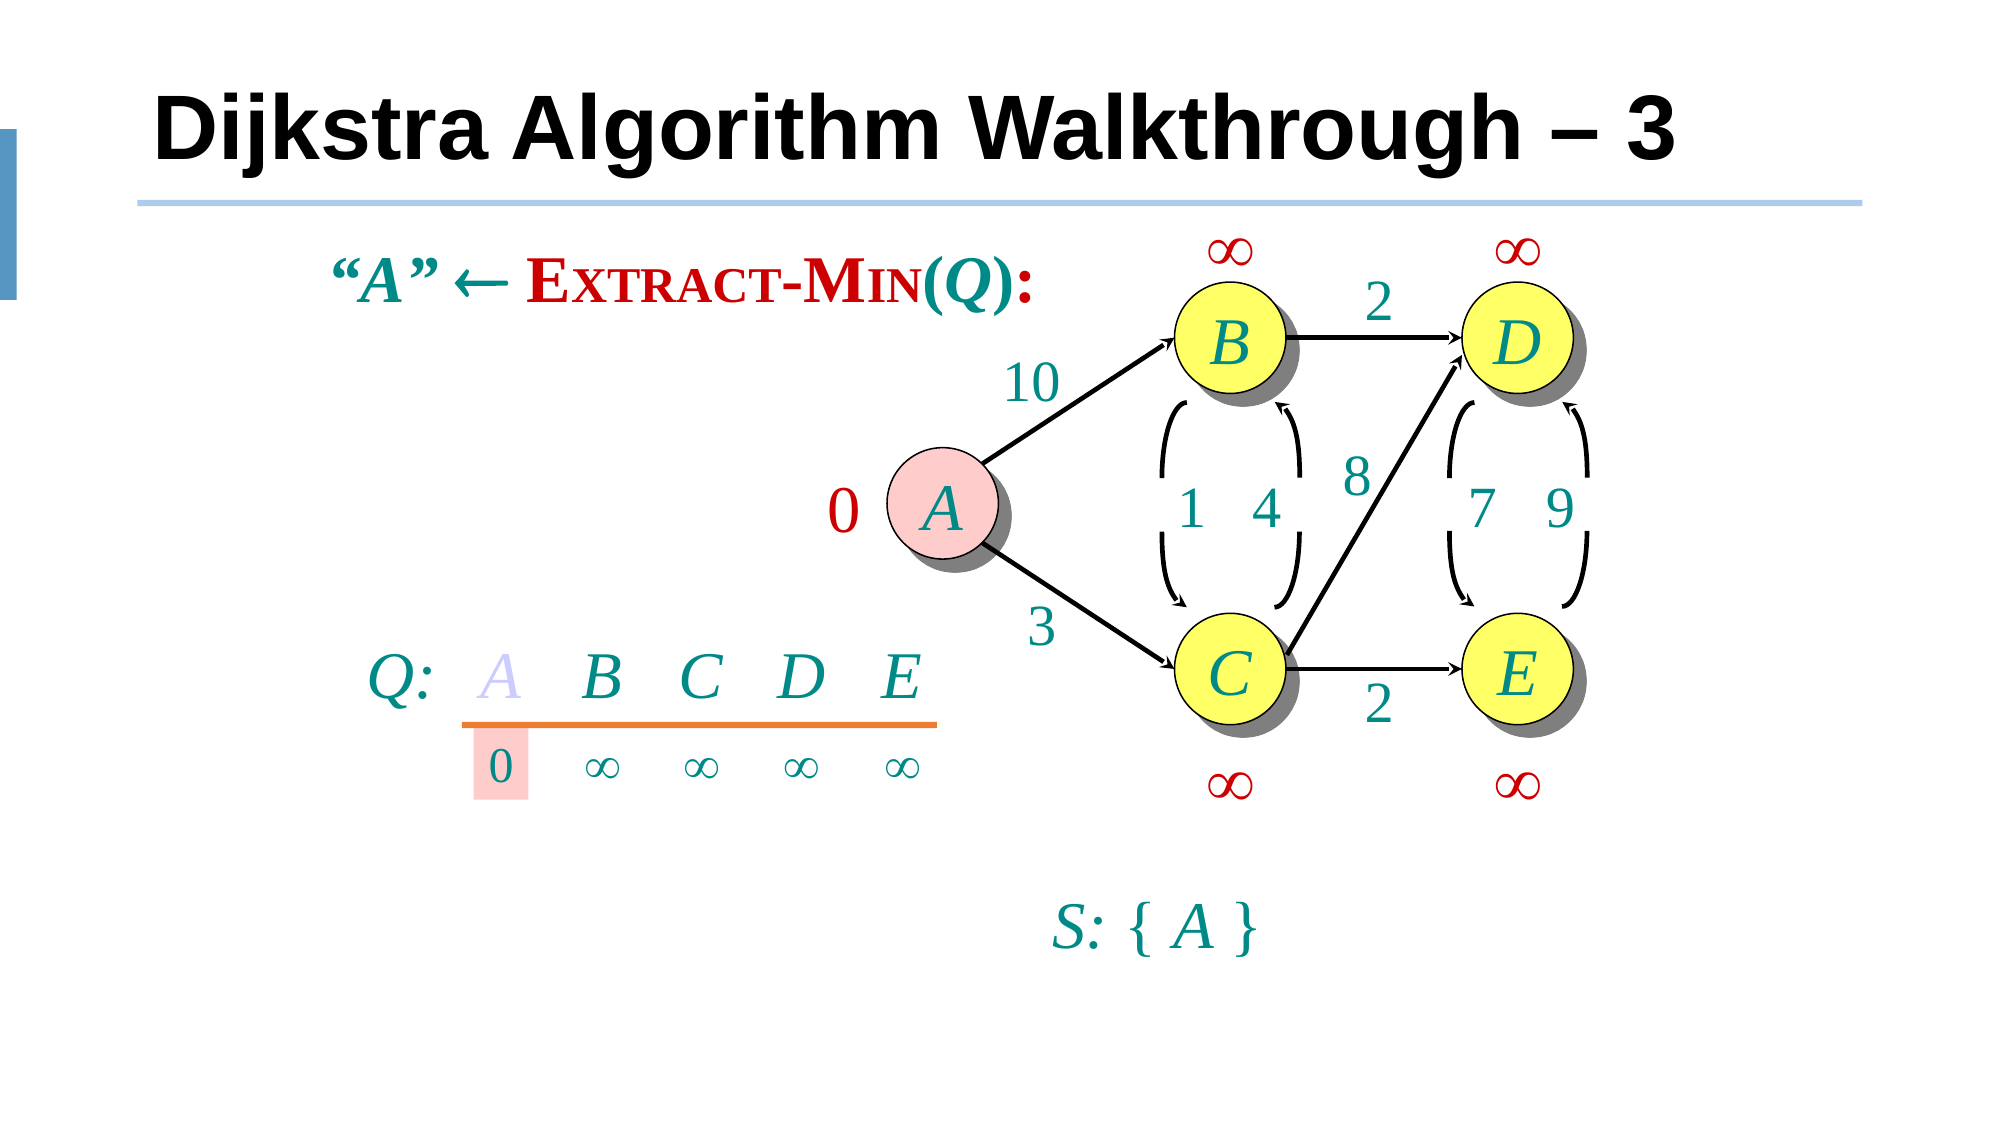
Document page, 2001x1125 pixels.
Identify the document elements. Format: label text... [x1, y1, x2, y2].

text_box B [566, 624, 638, 720]
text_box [981, 542, 1175, 670]
text_box [1449, 402, 1475, 479]
text_box D [762, 624, 841, 720]
text_box “A”  EXTRACT-MIN(Q): [312, 237, 1113, 325]
text_box 0 [812, 458, 876, 553]
text_box D [1461, 290, 1574, 394]
text_box 2 [1349, 657, 1409, 668]
text_box ¥ [1477, 195, 1558, 199]
text_box [1274, 401, 1300, 478]
text_box ¥ [1190, 729, 1271, 825]
text_box E [1462, 613, 1574, 725]
title Dijkstra Algorithm Walkthrough – 3 [137, 47, 1863, 199]
text_box [1175, 402, 1187, 462]
text_box ¥ [1190, 207, 1271, 290]
title Dijkstra Algorithm Walkthrough – 3 [137, 207, 1190, 213]
text_box ¥ [568, 725, 636, 799]
text_box ¥ [1190, 195, 1271, 199]
text_box ¥ [868, 726, 936, 799]
text_box ¥ [667, 725, 735, 799]
text_box C [663, 624, 739, 720]
text_box 7 [1452, 462, 1512, 547]
text_box ¥ [767, 723, 835, 799]
text_box 2 [1349, 254, 1409, 337]
text_box [1562, 547, 1587, 607]
text_box 0 [473, 725, 529, 800]
text_box ¥ [1477, 207, 1558, 290]
text_box C [1174, 613, 1286, 725]
picture [0, 129, 17, 300]
text_box 1 [1162, 462, 1222, 547]
title Dijkstra Algorithm Walkthrough – 3 [1271, 207, 1477, 213]
text_box [1562, 401, 1587, 462]
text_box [981, 337, 1175, 465]
text_box [1450, 354, 1462, 369]
text_box E [866, 624, 938, 720]
text_box 9 [1530, 462, 1590, 547]
text_box 4 [1237, 462, 1297, 547]
text_box 2 [1349, 670, 1409, 742]
text_box ¥ [1477, 729, 1558, 825]
text_box S: { A } [1037, 874, 1278, 970]
text_box 8 [1327, 429, 1387, 515]
text_box [1449, 530, 1475, 607]
text_box Q: [351, 624, 452, 720]
text_box A [465, 624, 537, 720]
text_box B [1174, 290, 1286, 394]
text_box [1175, 547, 1187, 608]
text_box A [887, 447, 999, 560]
title Dijkstra Algorithm Walkthrough – 3 [1558, 207, 1863, 213]
text_box [1274, 531, 1300, 608]
